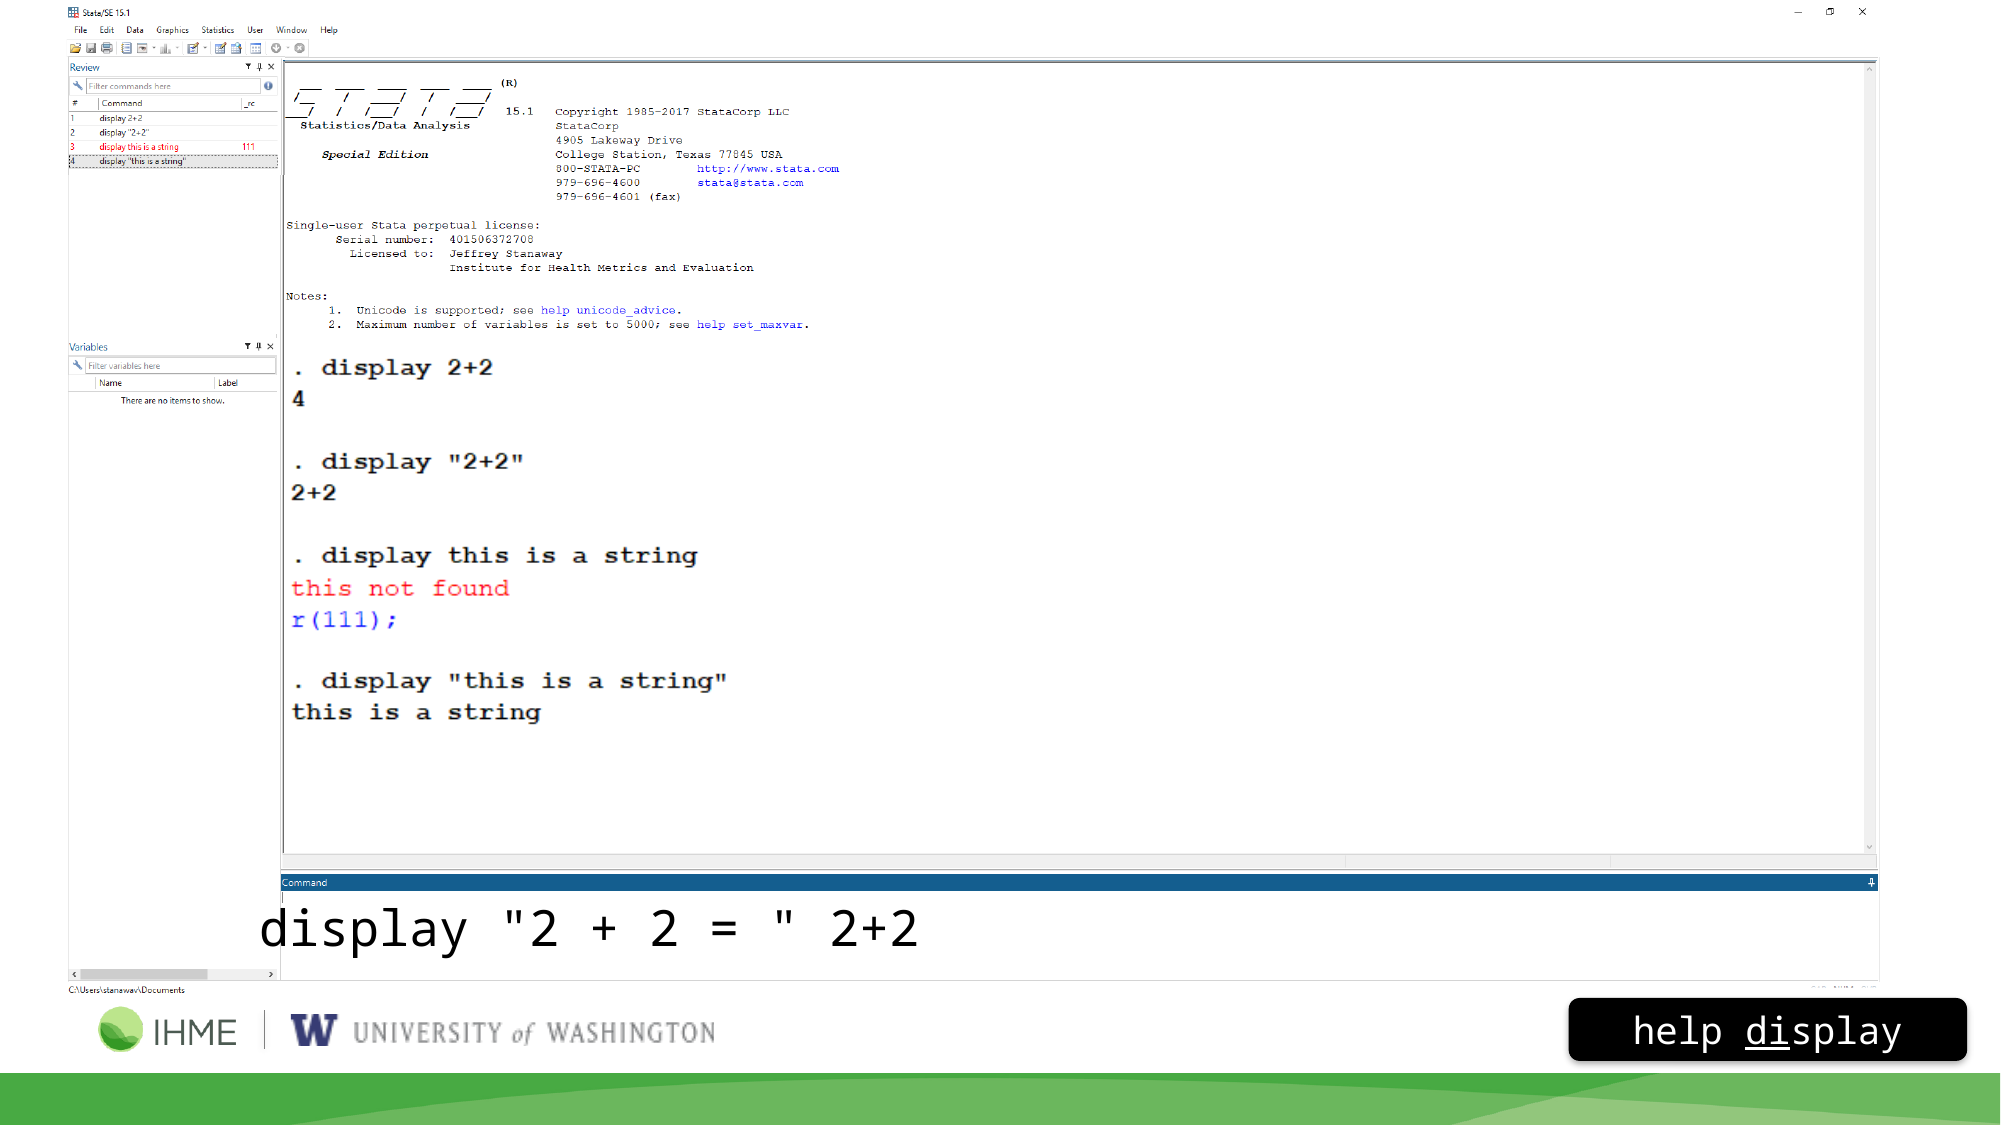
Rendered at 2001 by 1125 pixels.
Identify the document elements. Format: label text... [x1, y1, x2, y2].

picture [0, 1073, 2001, 1125]
text_box help display [1568, 997, 1968, 1061]
text_box [1368, 985, 1992, 1074]
picture [98, 1006, 236, 1052]
picture [66, 4, 1881, 993]
